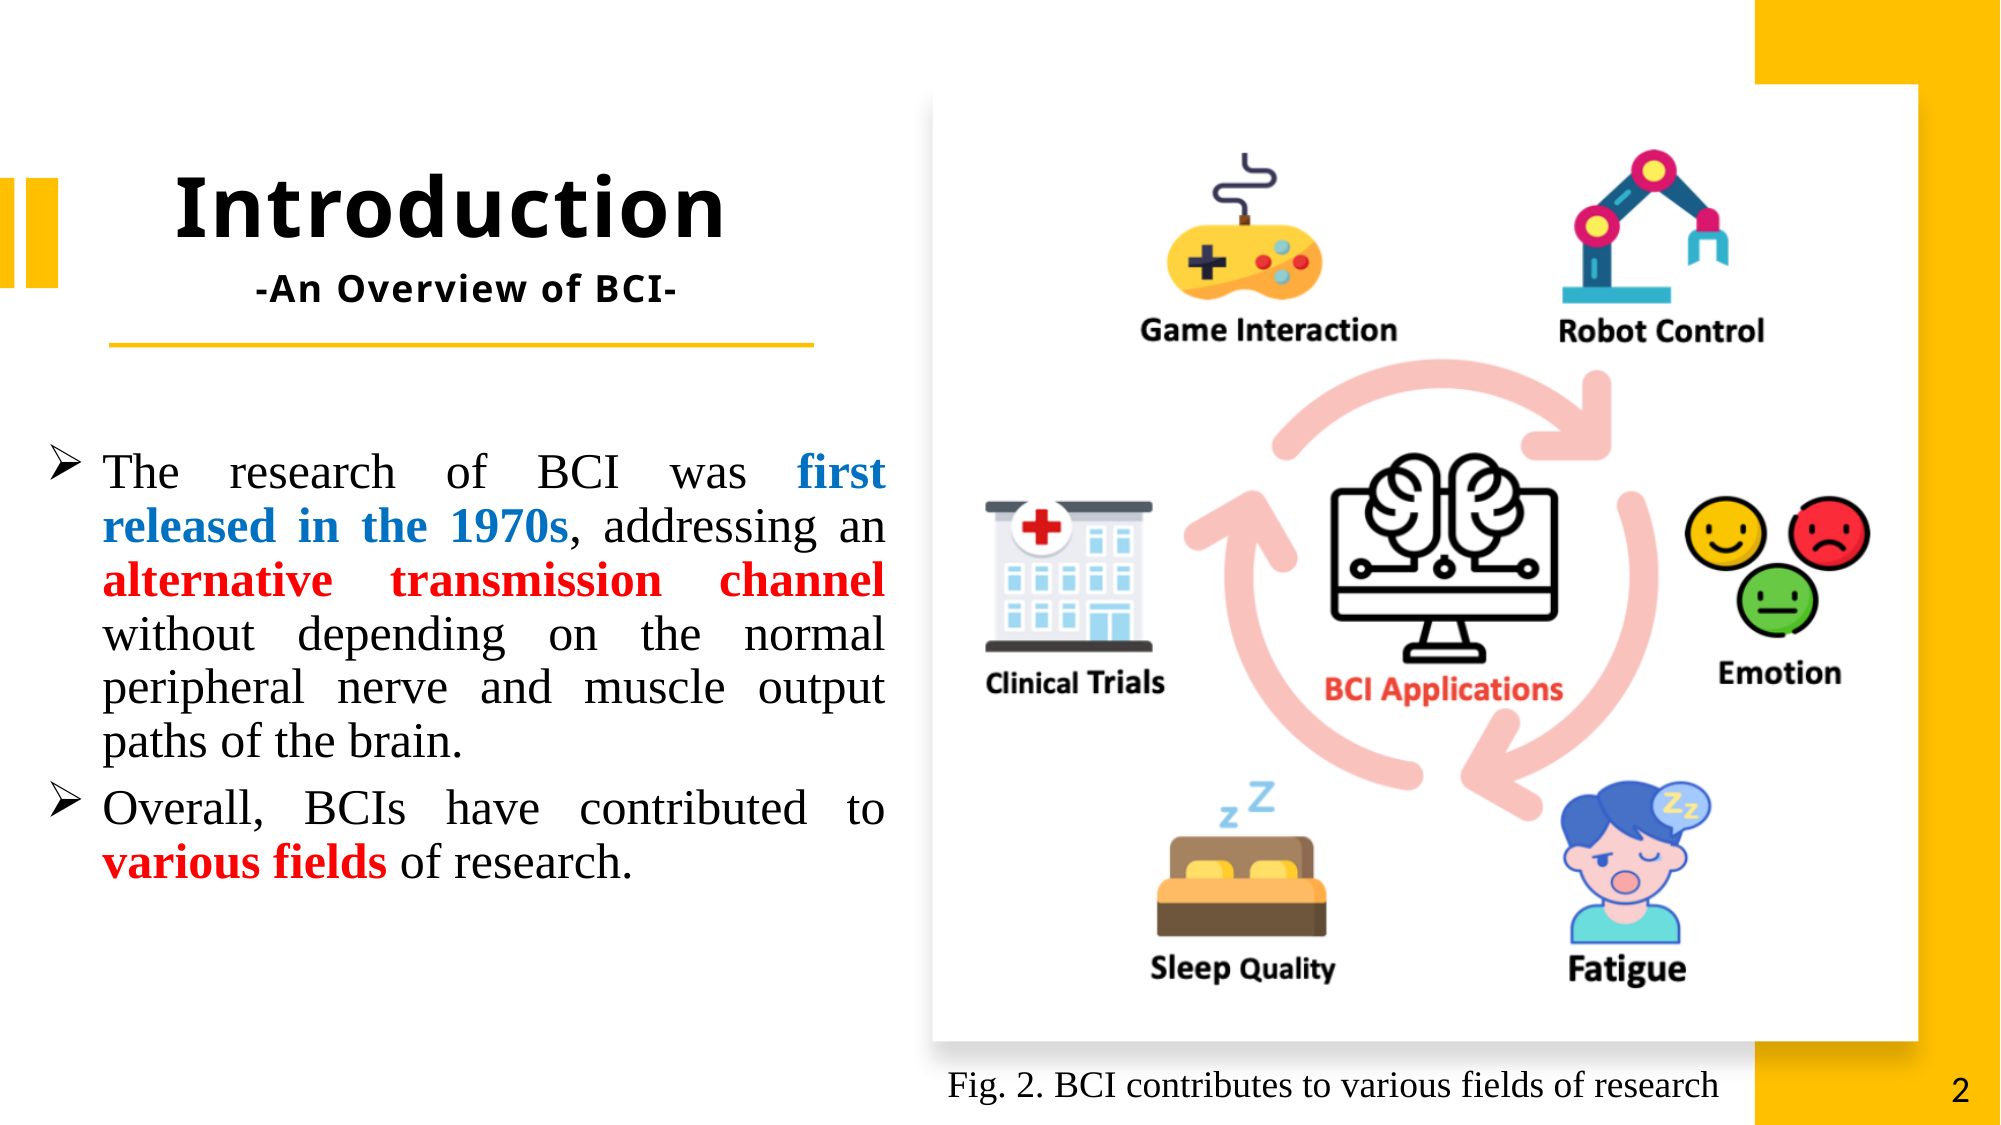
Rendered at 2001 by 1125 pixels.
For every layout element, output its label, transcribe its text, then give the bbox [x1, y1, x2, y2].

text_box [1754, 0, 2000, 1125]
text_box Fig. 2. BCI contributes to various fields of research [932, 1052, 1933, 1113]
text_box -An Overview of BCI- [160, 257, 772, 318]
text_box [0, 0, 1754, 1125]
text_box [932, 83, 1919, 1042]
text_box The research of BCI was first released in the 1970s, addressing an alternative transmission channel without depending on the normal peripheral nerve and muscle output paths of the brain. Overall, BCIs have contributed to various fields of research. [0, 340, 902, 994]
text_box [0, 177, 59, 289]
picture [980, 131, 1871, 994]
text_box Introduction [160, 146, 772, 257]
text_box 2 [1936, 1057, 1986, 1118]
